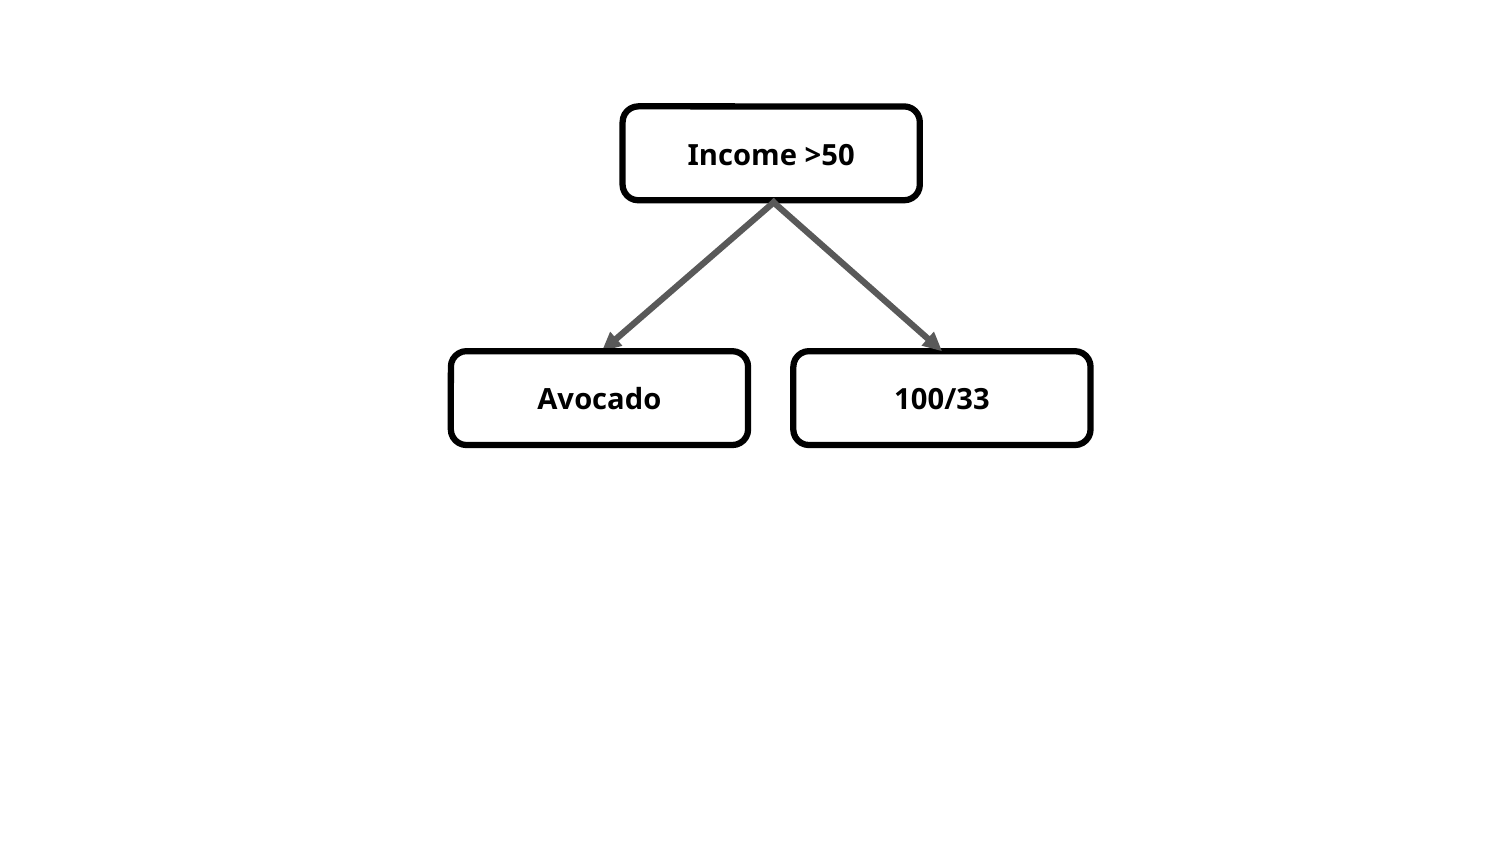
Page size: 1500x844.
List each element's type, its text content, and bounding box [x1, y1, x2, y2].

text_box Income >50 [622, 106, 920, 201]
text_box [602, 202, 774, 351]
text_box [771, 200, 942, 352]
text_box Avocado [450, 351, 749, 446]
text_box 100/33 [793, 351, 1091, 446]
